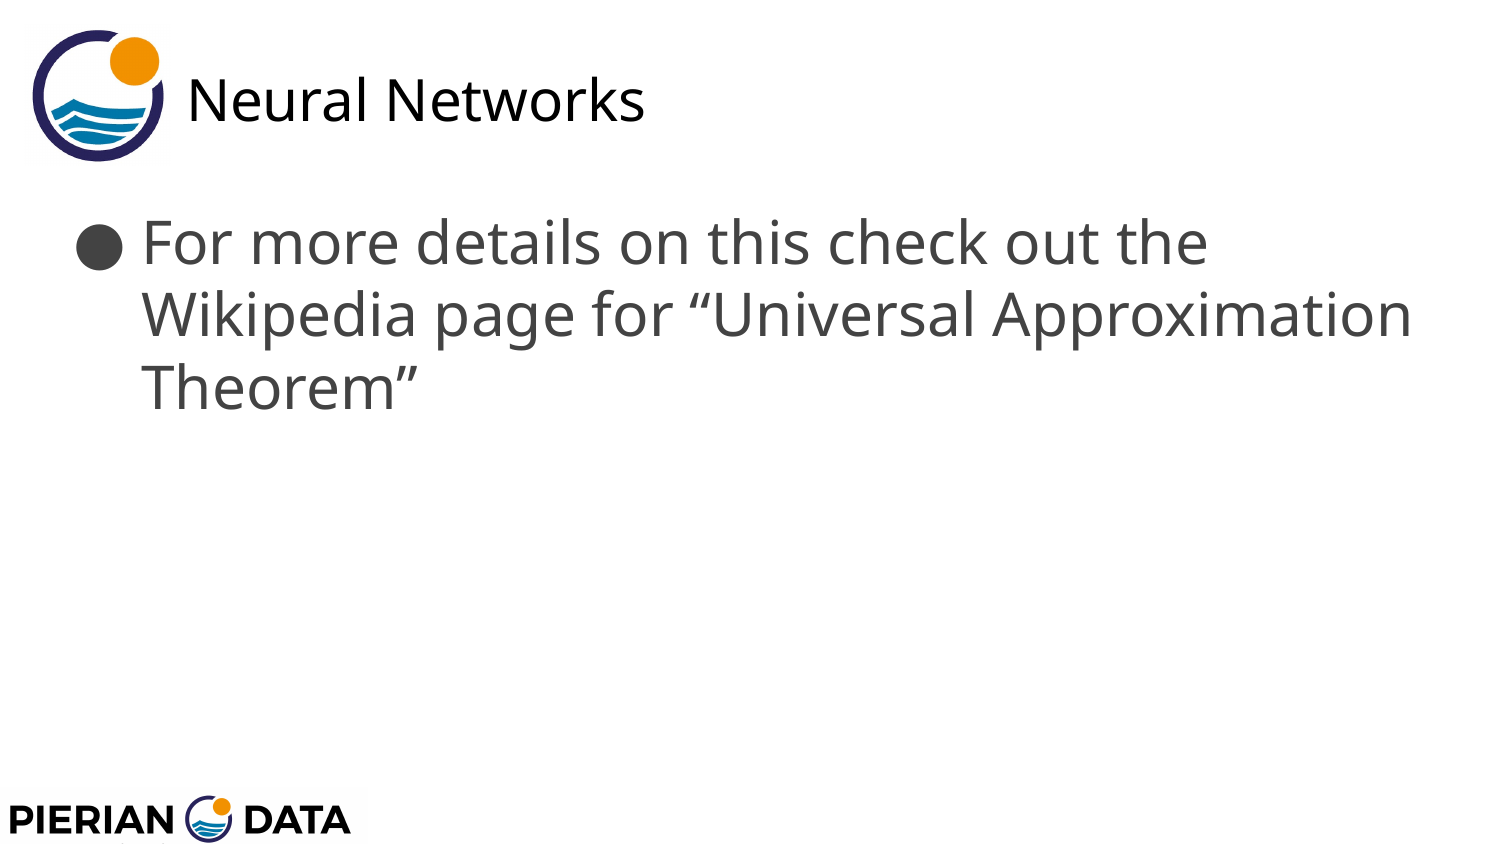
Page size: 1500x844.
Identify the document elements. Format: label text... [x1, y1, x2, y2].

title Neural Networks [176, 48, 1449, 143]
picture [24, 24, 172, 167]
picture [0, 787, 368, 844]
list For more details on this check out the Wikipedia page for “Universal Approximation Theorem” [51, 189, 1476, 750]
